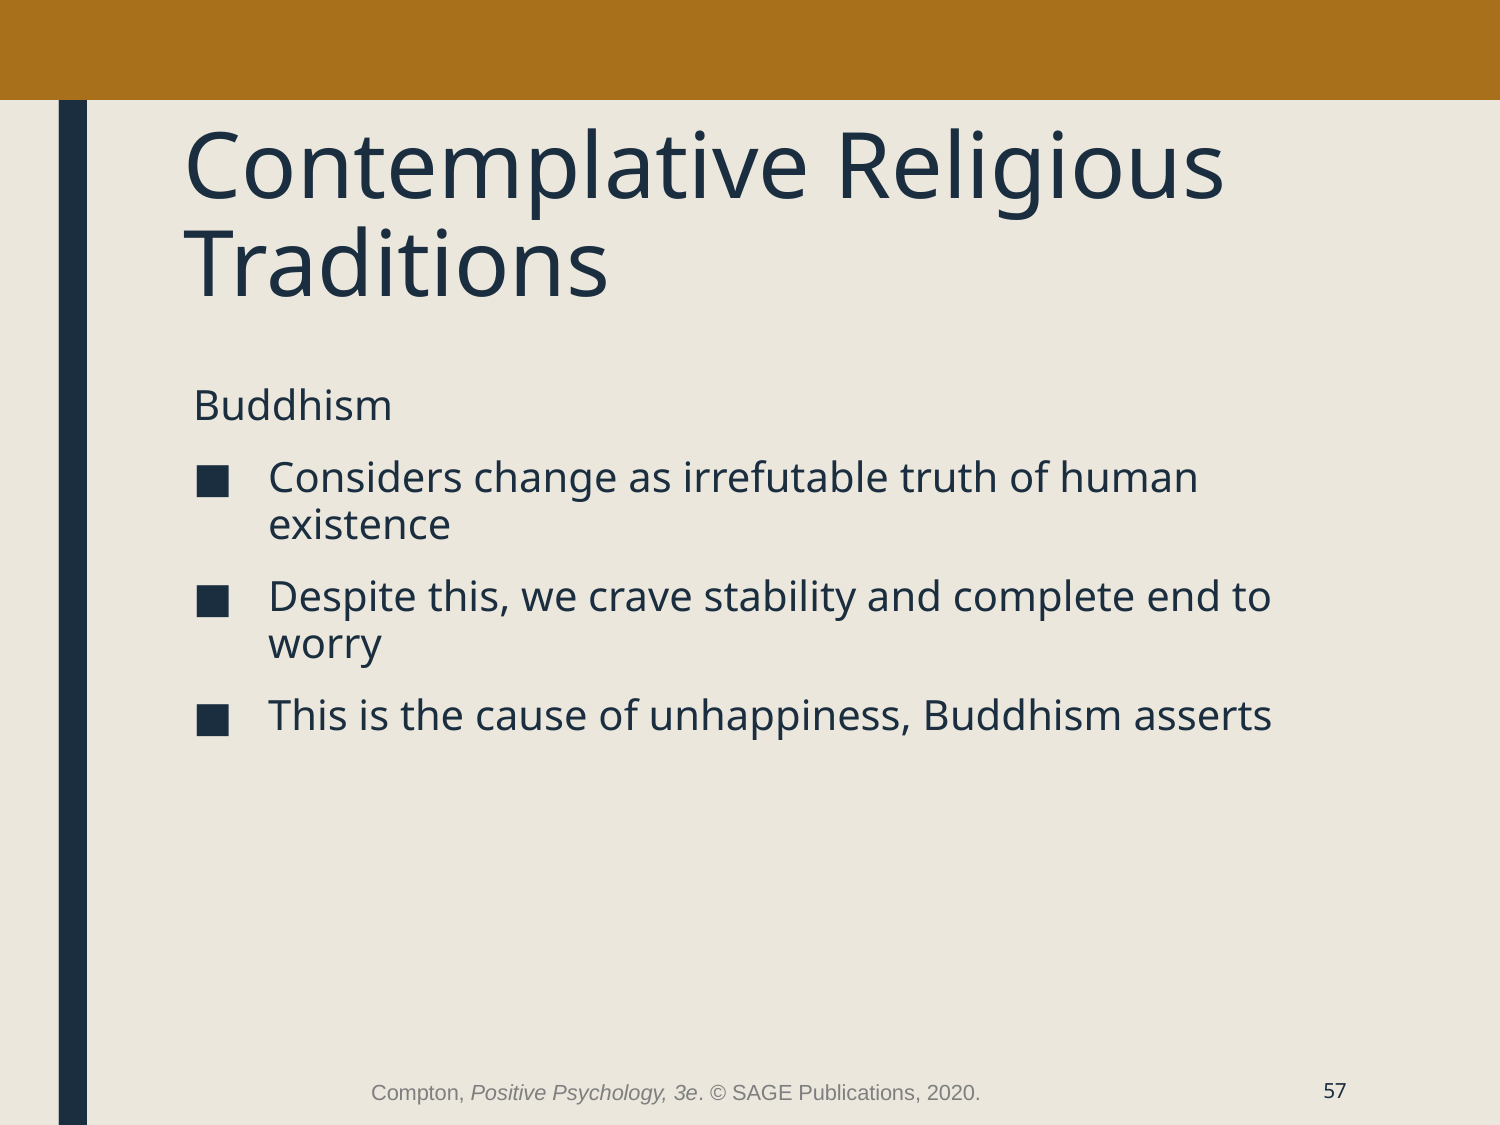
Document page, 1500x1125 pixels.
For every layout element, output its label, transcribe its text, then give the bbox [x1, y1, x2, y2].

slide_number 57 [1165, 1058, 1362, 1125]
list Buddhism Considers change as irrefutable truth of human existence Despite this, we crave stability and complete end to worry This is the cause of unhappiness, Buddhism asserts [168, 375, 1351, 963]
footer Compton, Positive Psychology, 3e. © SAGE Publications, 2020. [355, 1058, 1129, 1125]
title Contemplative Religious Traditions [168, 112, 1351, 357]
